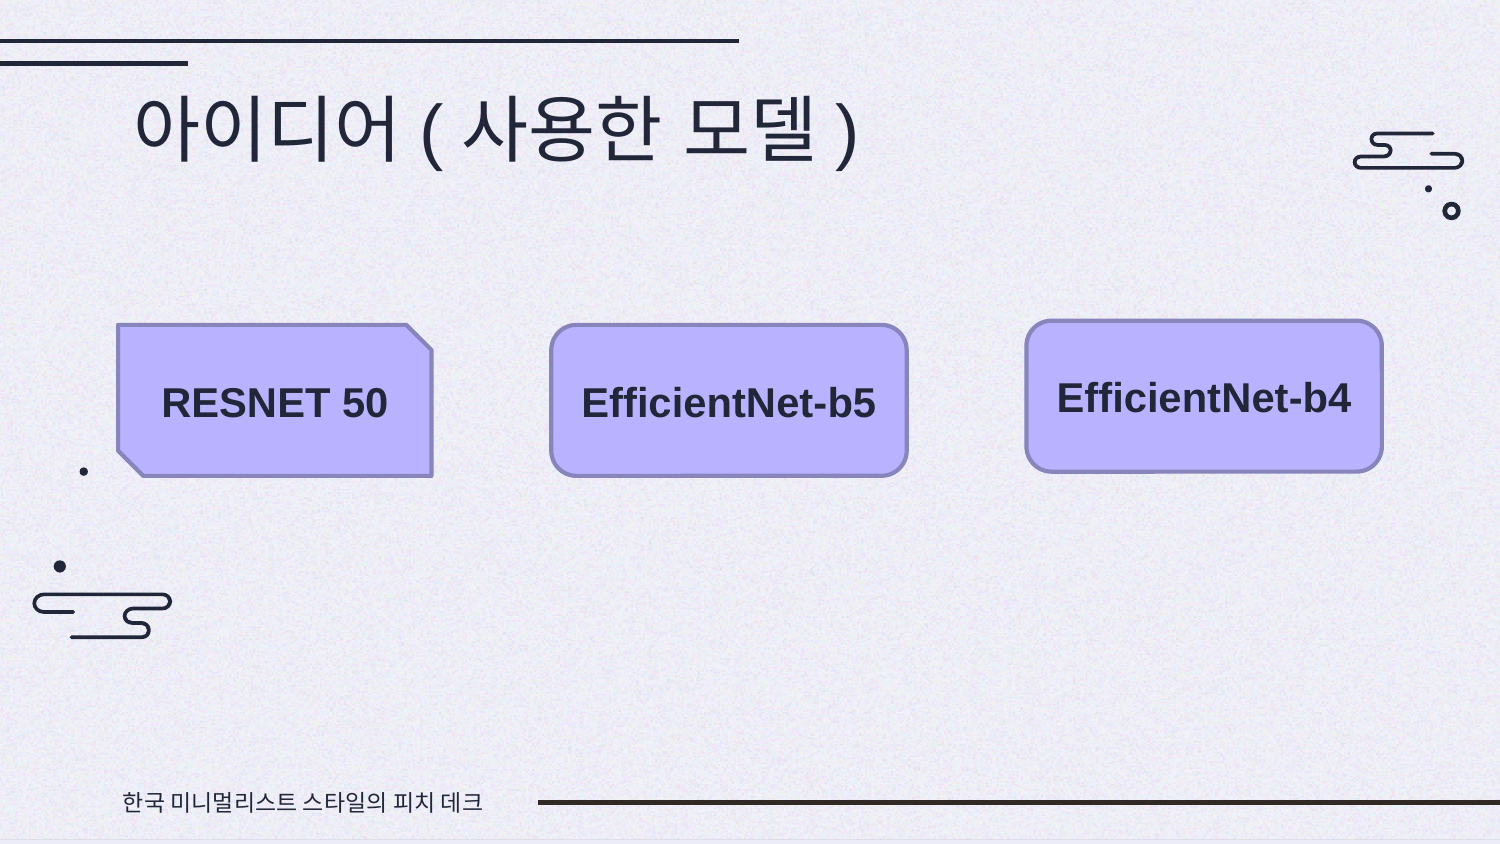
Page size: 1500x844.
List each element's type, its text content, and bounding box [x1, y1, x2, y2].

list [118, 169, 1382, 760]
text_box [32, 592, 173, 640]
text_box 한국 미니멀리스트 스타일의 피치 데크 [108, 778, 548, 827]
text_box [1425, 185, 1432, 193]
text_box EfficientNet-b5 [549, 322, 909, 478]
text_box [53, 560, 66, 573]
title 아이디어(사용한 모델) [118, 88, 1382, 167]
text_box [79, 467, 88, 476]
text_box [1444, 204, 1459, 218]
picture [0, 0, 1500, 844]
text_box RESNET 50 [116, 322, 434, 478]
text_box EfficientNet-b4 [1024, 318, 1384, 474]
text_box [1352, 131, 1465, 170]
